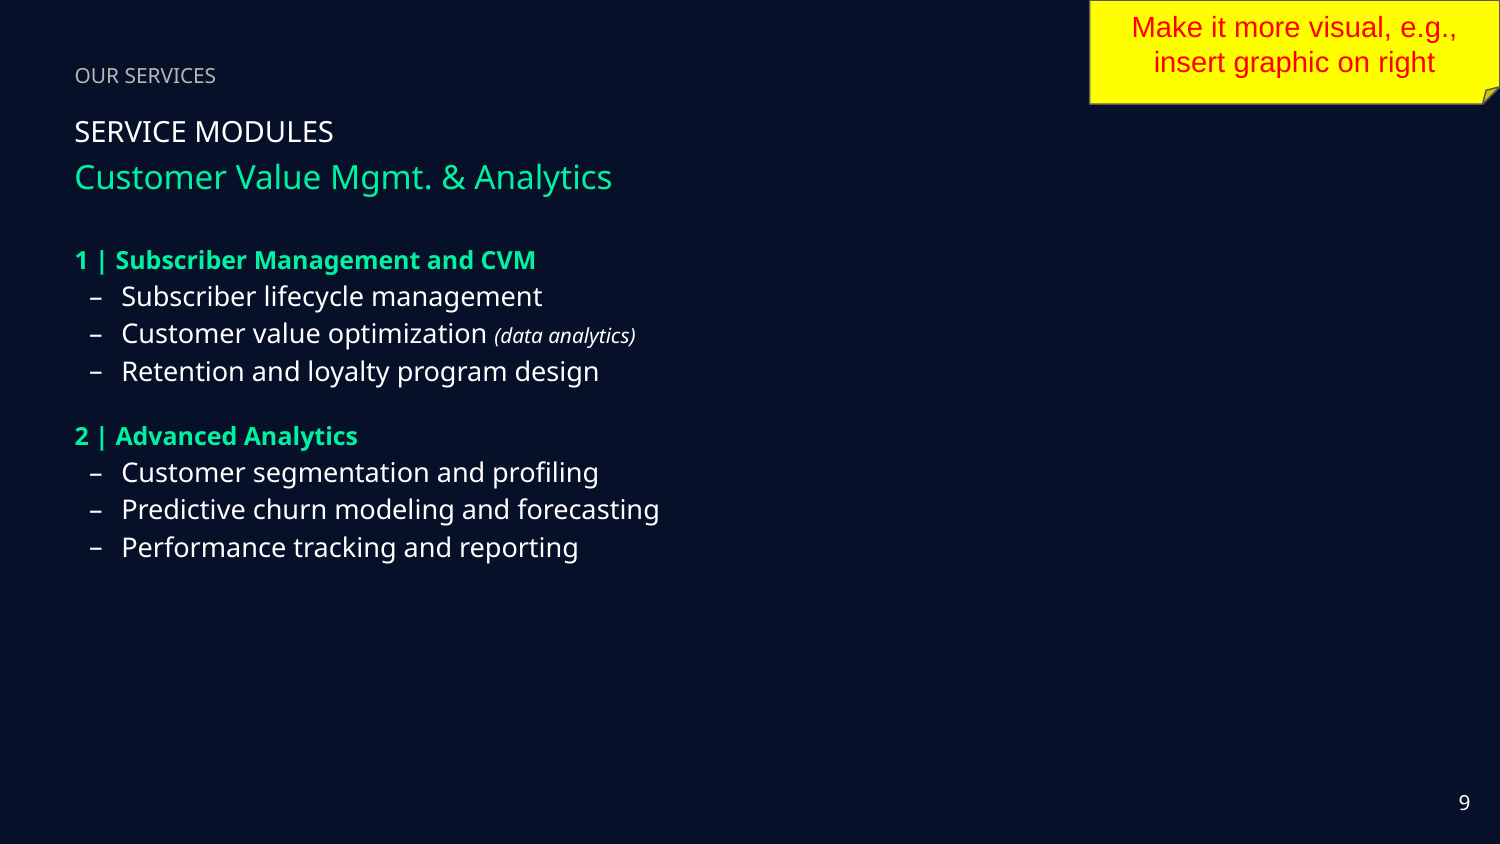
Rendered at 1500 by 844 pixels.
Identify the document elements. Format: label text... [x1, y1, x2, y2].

text_box ‹#› [1243, 774, 1486, 835]
text_box 2 | Advanced Analytics Customer segmentation and profiling Predictive churn modeling and forecasting Performance tracking and reporting [59, 401, 686, 578]
text_box OUR SERVICES [59, 50, 555, 97]
text_box Make it more visual, e.g., insert graphic on right [1089, 0, 1500, 105]
text_box SERVICE MODULES Customer Value Mgmt. & Analytics [59, 97, 676, 212]
text_box 1 | Subscriber Management and CVM Subscriber lifecycle management Customer value optimization (data analytics) Retention and loyalty program design [59, 225, 657, 401]
